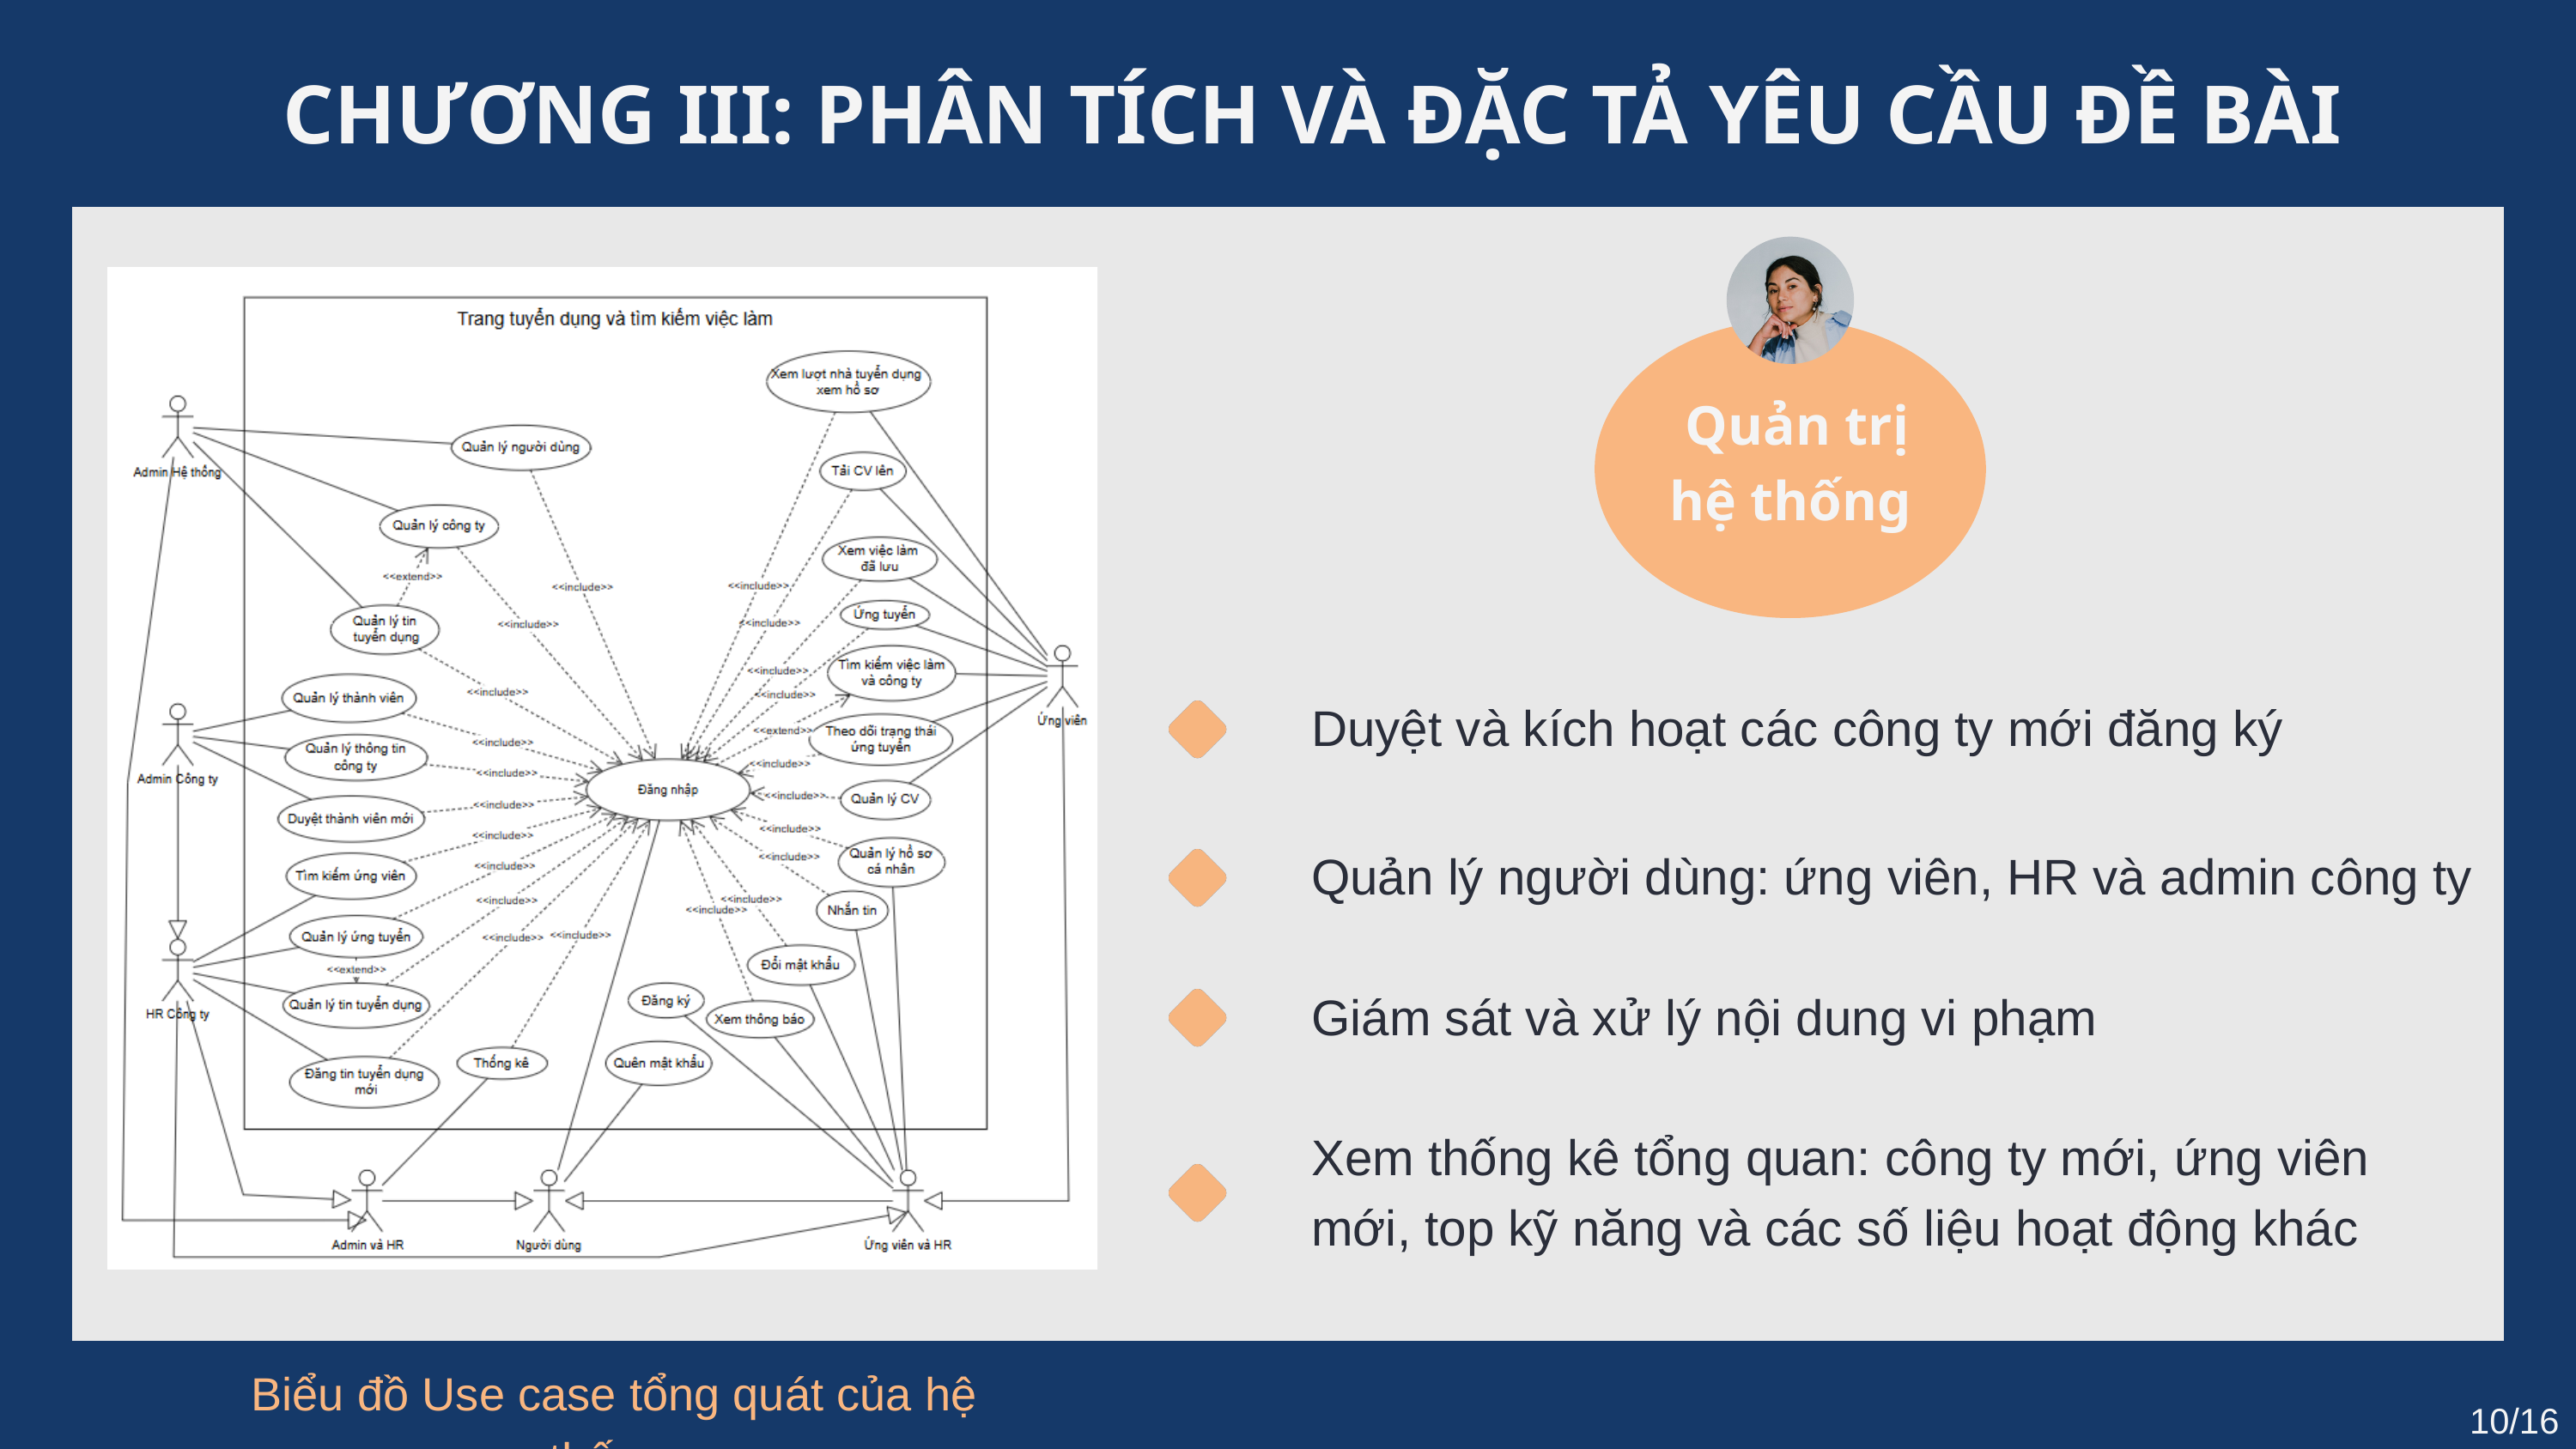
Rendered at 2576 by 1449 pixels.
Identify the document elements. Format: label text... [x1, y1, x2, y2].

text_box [1168, 694, 2576, 759]
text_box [1168, 983, 2576, 1048]
text_box 10/16 [2469, 1394, 2574, 1441]
text_box Biểu đồ Use case tổng quát của hệ thống [174, 1355, 1042, 1449]
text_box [72, 207, 2504, 1342]
text_box CHƯƠNG III: PHÂN TÍCH VÀ ĐẶC TẢ YÊU CẦU ĐỀ BÀI [97, 55, 2529, 161]
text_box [1168, 842, 2559, 907]
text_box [1594, 236, 1987, 619]
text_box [1168, 1123, 2474, 1253]
